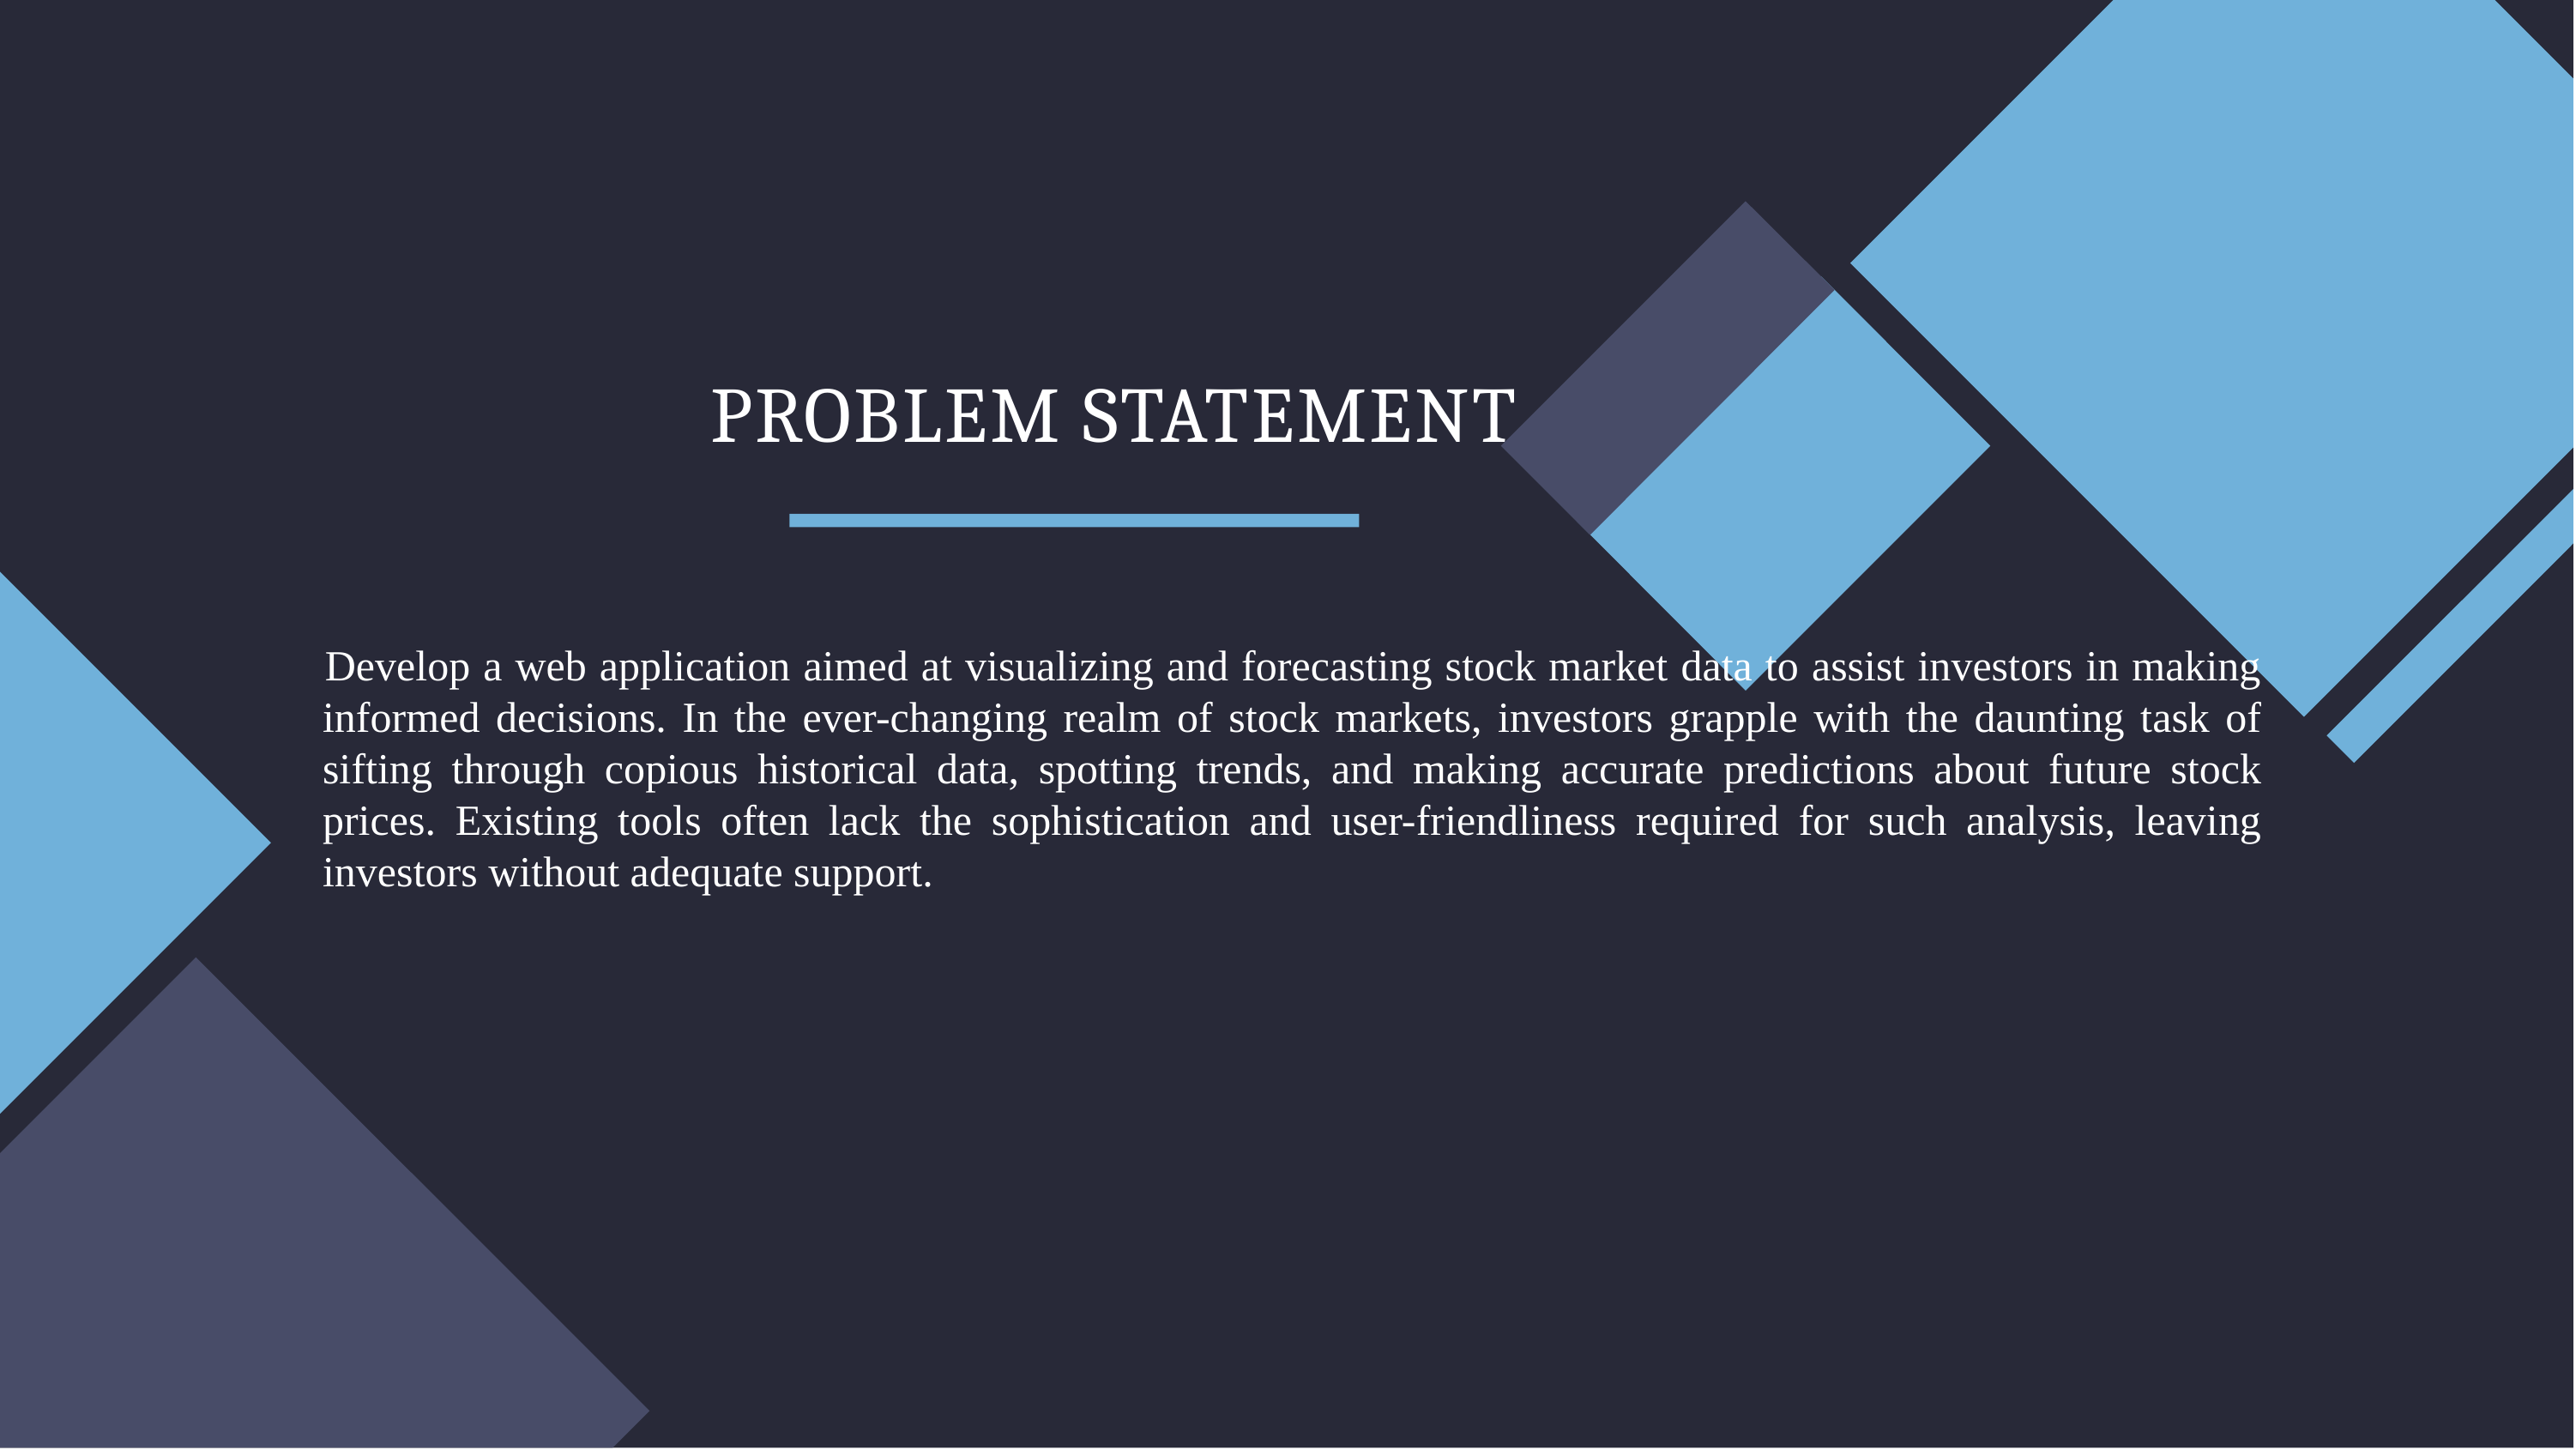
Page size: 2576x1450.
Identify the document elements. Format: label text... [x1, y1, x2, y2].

text_box [789, 513, 1360, 528]
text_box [1500, 0, 2574, 764]
title PROBLEM STATEMENT [526, 368, 1496, 613]
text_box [0, 571, 650, 1448]
text_box Develop a web application aimed at visualizing and forecasting stock market data to assist investors in making informed decisions. In the ever-changing realm of stock markets, investors grapple with the daunting task of sifting through copious historical data, spotting trends, and making accurate predictions about future stock prices. Existing tools often lack the sophistication and user-friendliness required for such analysis, leaving investors without adequate support. [654, 636, 2264, 896]
